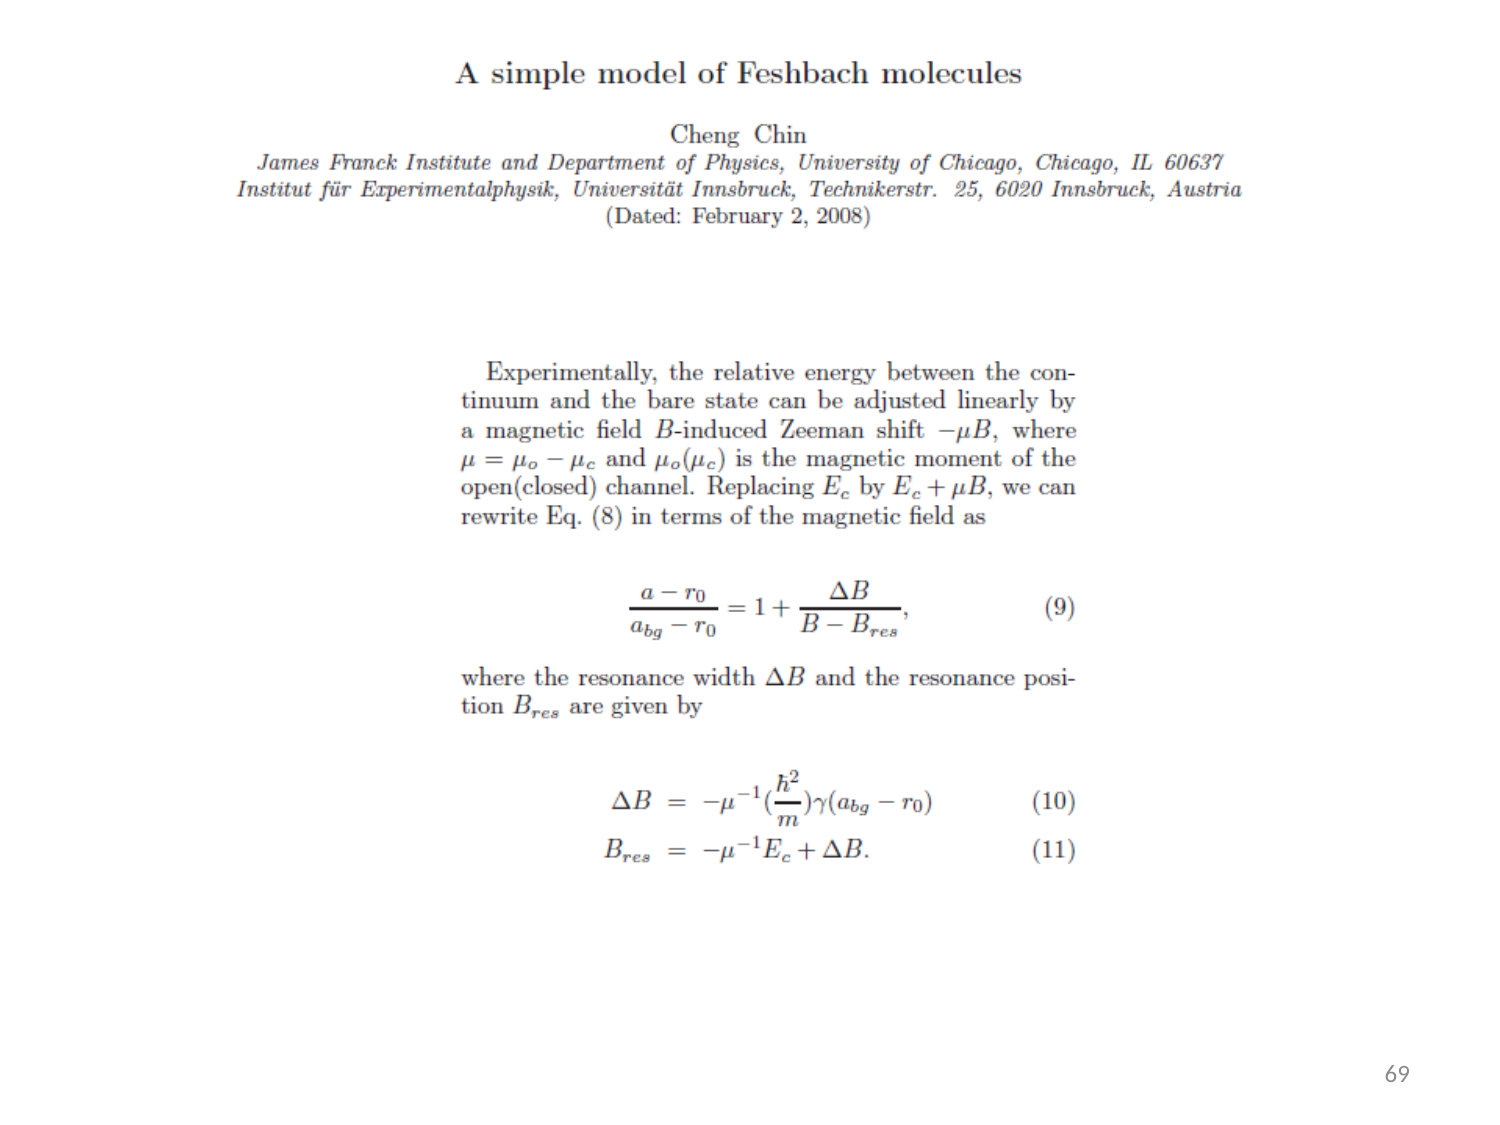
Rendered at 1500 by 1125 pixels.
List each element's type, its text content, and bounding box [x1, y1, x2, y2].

slide_number 69 [1074, 1042, 1425, 1103]
picture [430, 349, 1129, 887]
picture [206, 30, 1292, 244]
